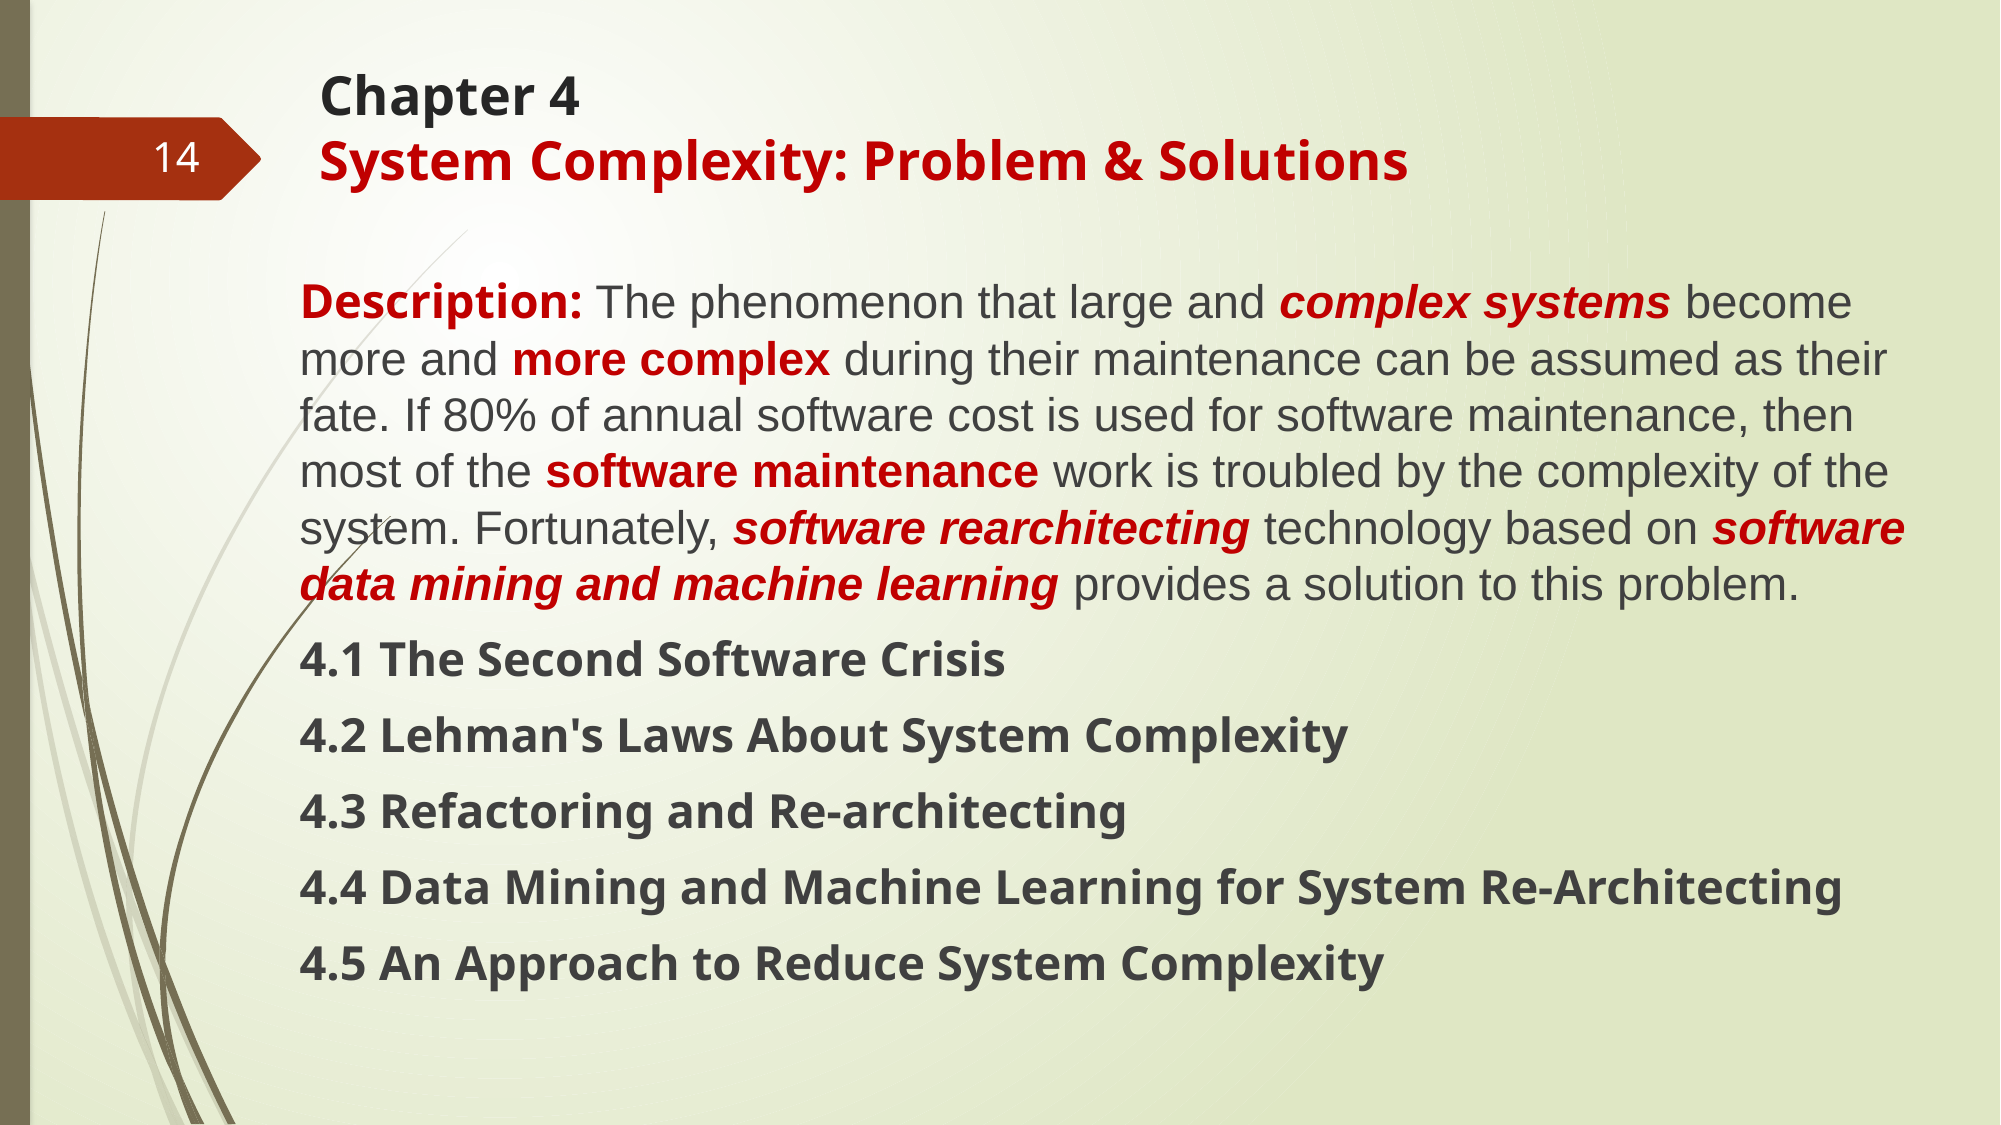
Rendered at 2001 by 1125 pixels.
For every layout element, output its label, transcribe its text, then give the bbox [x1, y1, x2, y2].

slide_number 14 [87, 129, 216, 190]
title Chapter 4 System Complexity: Problem & Solutions [304, 54, 1767, 264]
list Description: The phenomenon that large and complex systems become more and more complex during their maintenance can be assumed as their fate. If 80% of annual software cost is used for software maintenance, then most of the software maintenance work is troubled by the complexity of the system. Fortunately, software rearchitecting technology based on software data mining and machine learning provides a solution to this problem. 4.1 The Second Software Crisis 4.2 Lehman's Laws About System Complexity 4.3 Refactoring and Re-architecting 4.4 Data Mining and Machine Learning for System Re-Architecting 4.5 An Approach to Reduce System Complexity [284, 264, 1923, 1057]
